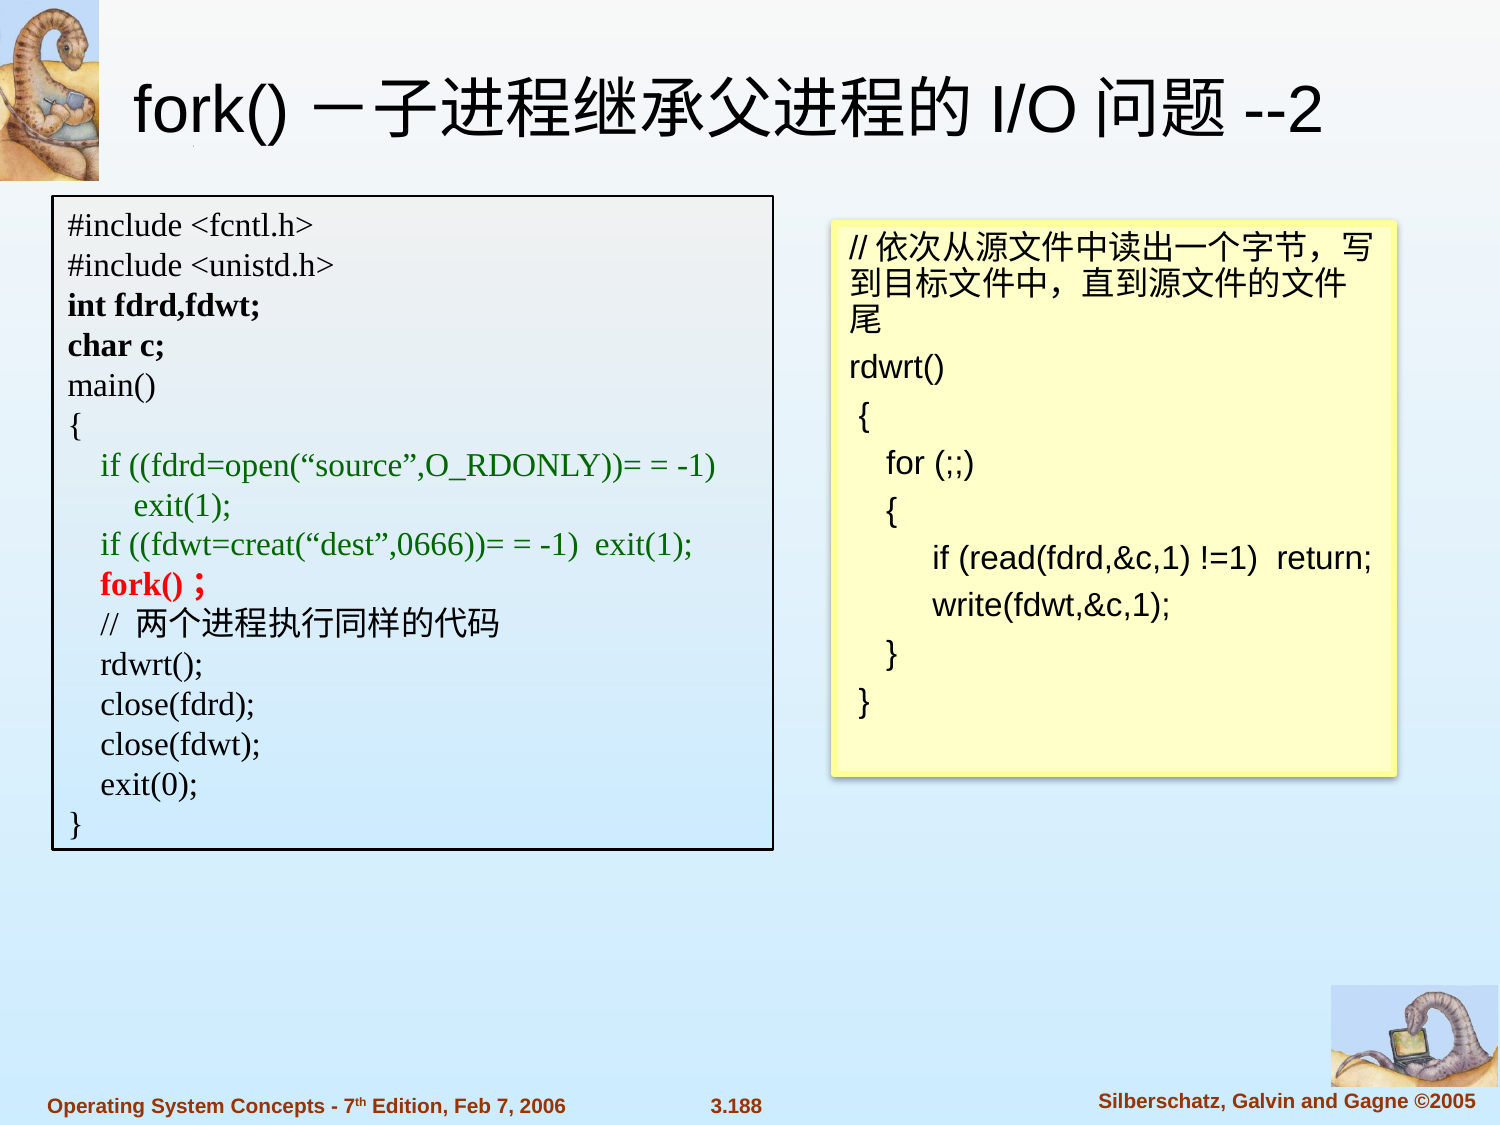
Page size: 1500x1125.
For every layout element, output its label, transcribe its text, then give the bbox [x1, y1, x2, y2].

picture [0, 0, 99, 181]
title fork()－子进程继承父进程的I/O问题--2 [118, 46, 1394, 154]
text_box //依次从源文件中读出一个字节，写到目标文件中，直到源文件的文件尾 rdwrt() { for (;;) { if (read(fdrd,&c,1) !=1) return; write(fdwt,&c,1); } } [831, 220, 1397, 777]
list #include <fcntl.h> #include <unistd.h> int fdrd,fdwt; char c; main() { if ((fdrd=open(“source”,O_RDONLY))= = -1) exit(1); if ((fdwt=creat(“dest”,0666))= = -1) exit(1); fork()； // 两个进程执行同样的代码 rdwrt(); close(fdrd); close(fdwt); exit(0); } [52, 195, 774, 850]
picture [1331, 985, 1498, 1087]
